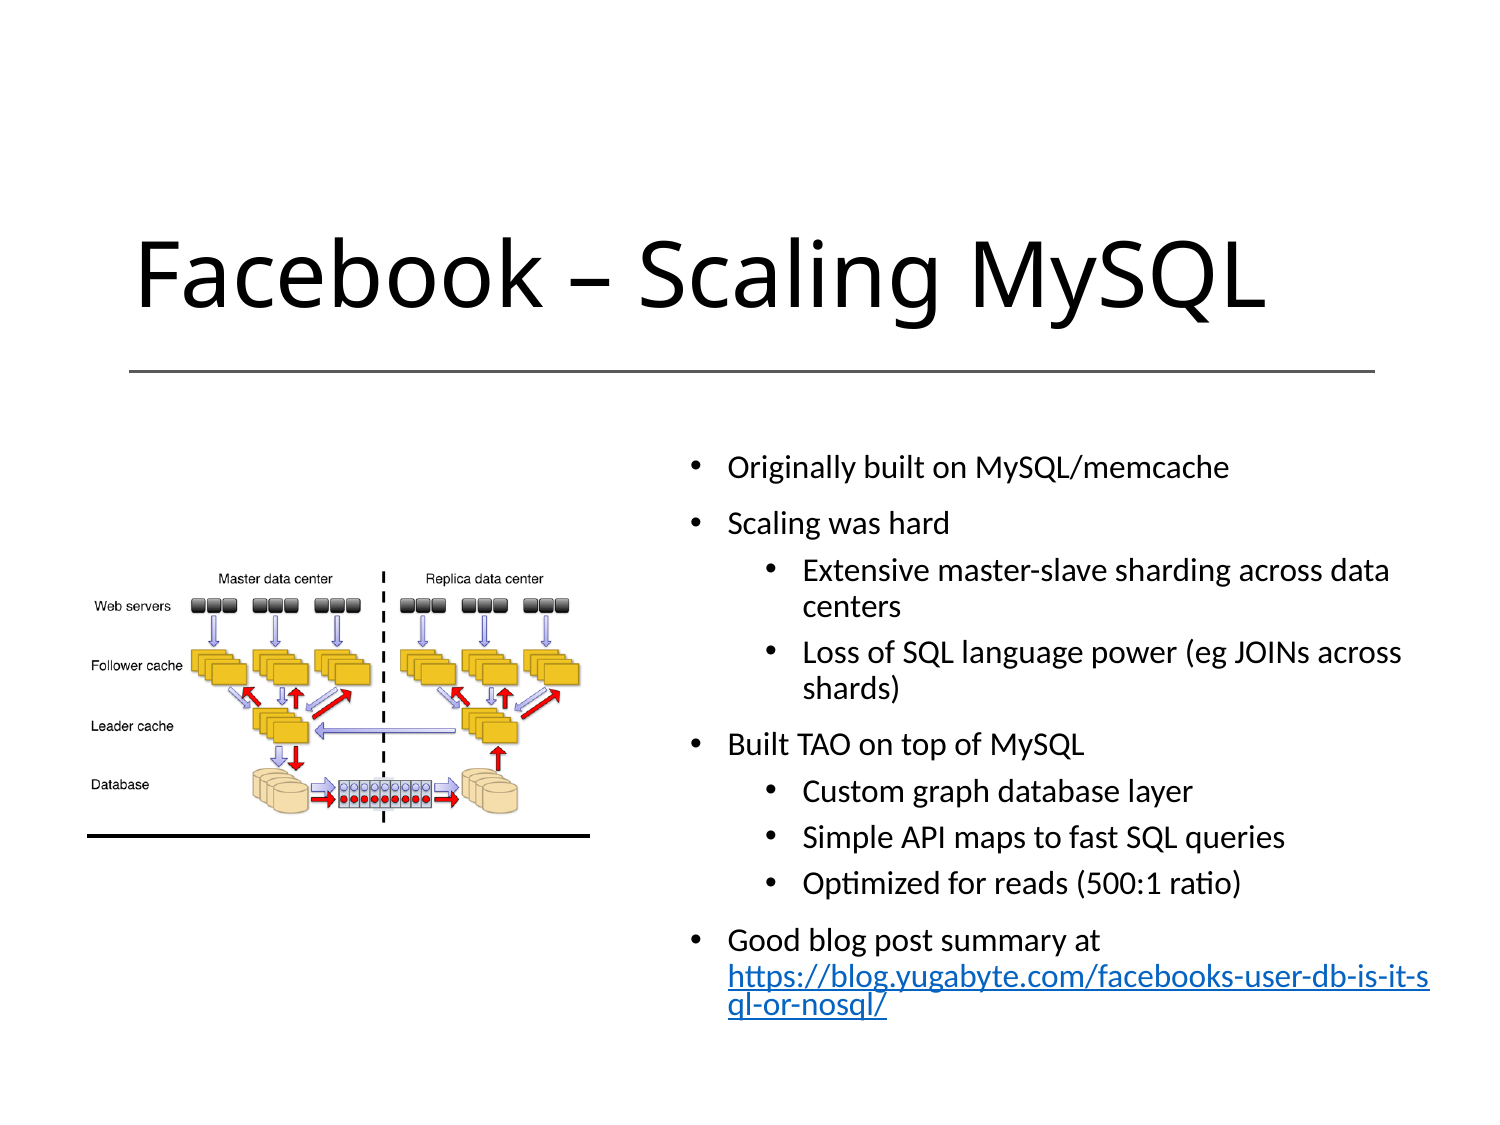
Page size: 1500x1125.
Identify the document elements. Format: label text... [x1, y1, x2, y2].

picture [87, 562, 590, 838]
list Originally built on MySQL/memcache Scaling was hard Extensive master-slave sharding across data centers Loss of SQL language power (eg JOINs across shards) Built TAO on top of MySQL Custom graph database layer Simple API maps to fast SQL queries Optimized for reads (500:1 ratio) Good blog post summary at https://blog.yugabyte.com/facebooks-user-db-is-it-sql-or-nosql/ [675, 442, 1448, 1038]
title Facebook – Scaling MySQL [118, 160, 1421, 335]
